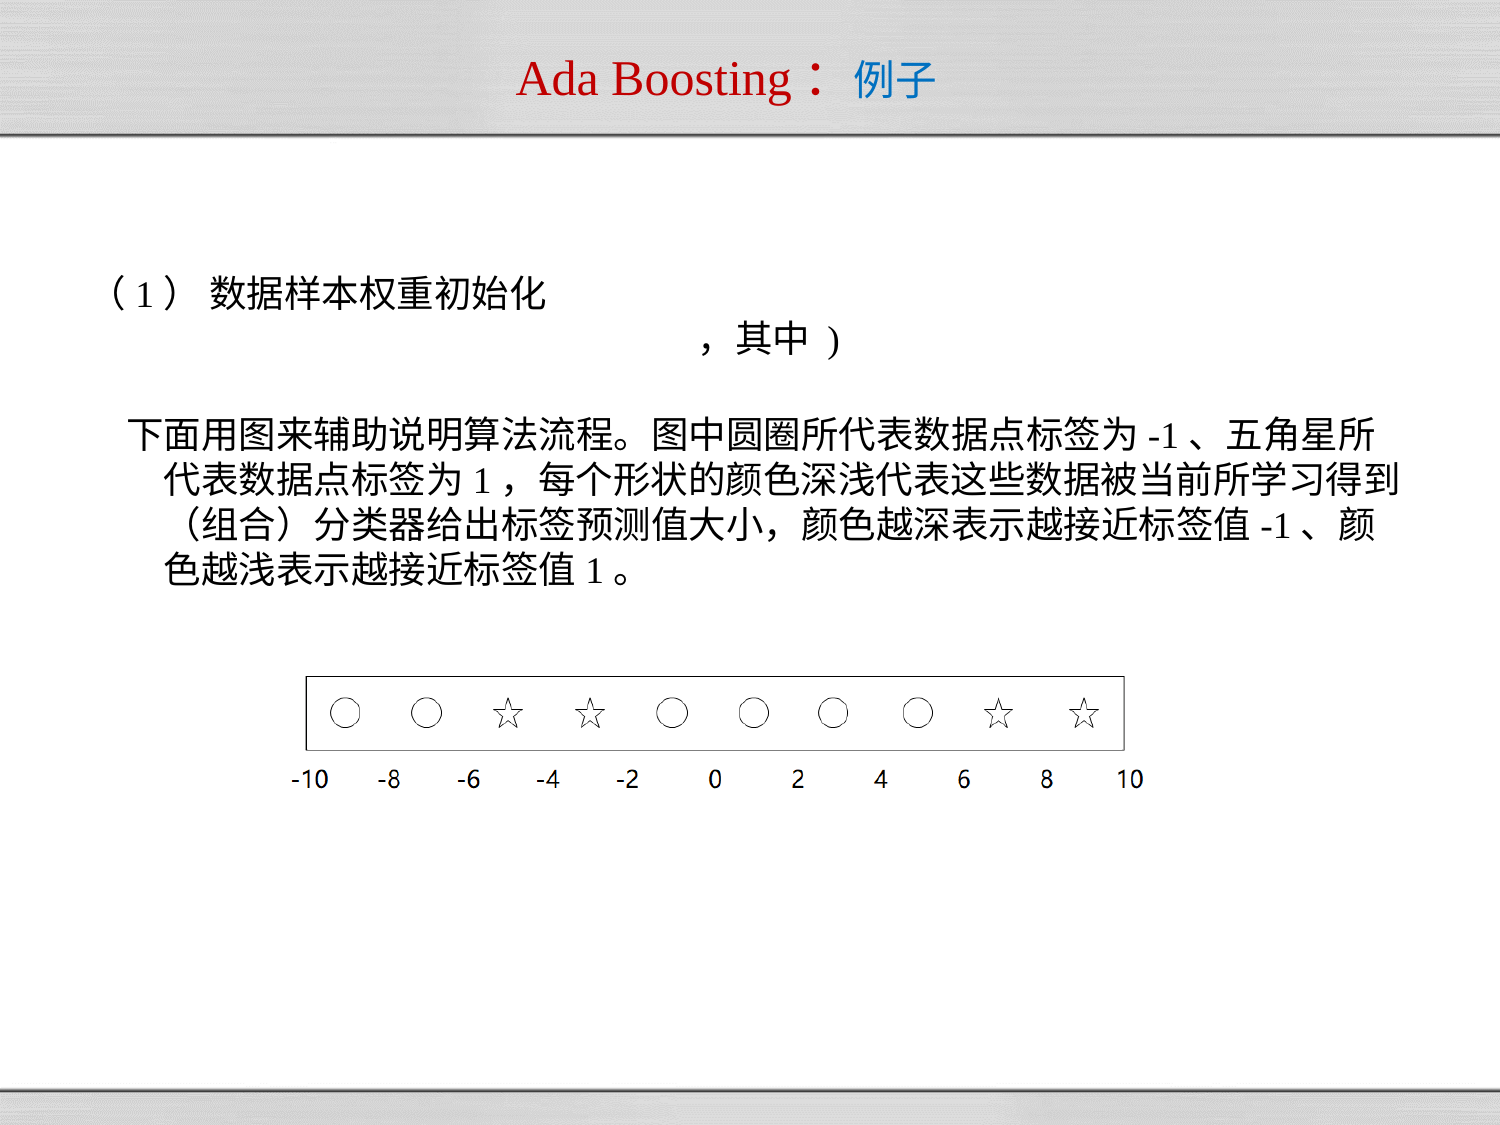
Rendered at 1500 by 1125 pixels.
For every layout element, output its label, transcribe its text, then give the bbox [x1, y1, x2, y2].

title Ada Boosting：例子 [110, 17, 1343, 126]
picture [0, 0, 1500, 1125]
